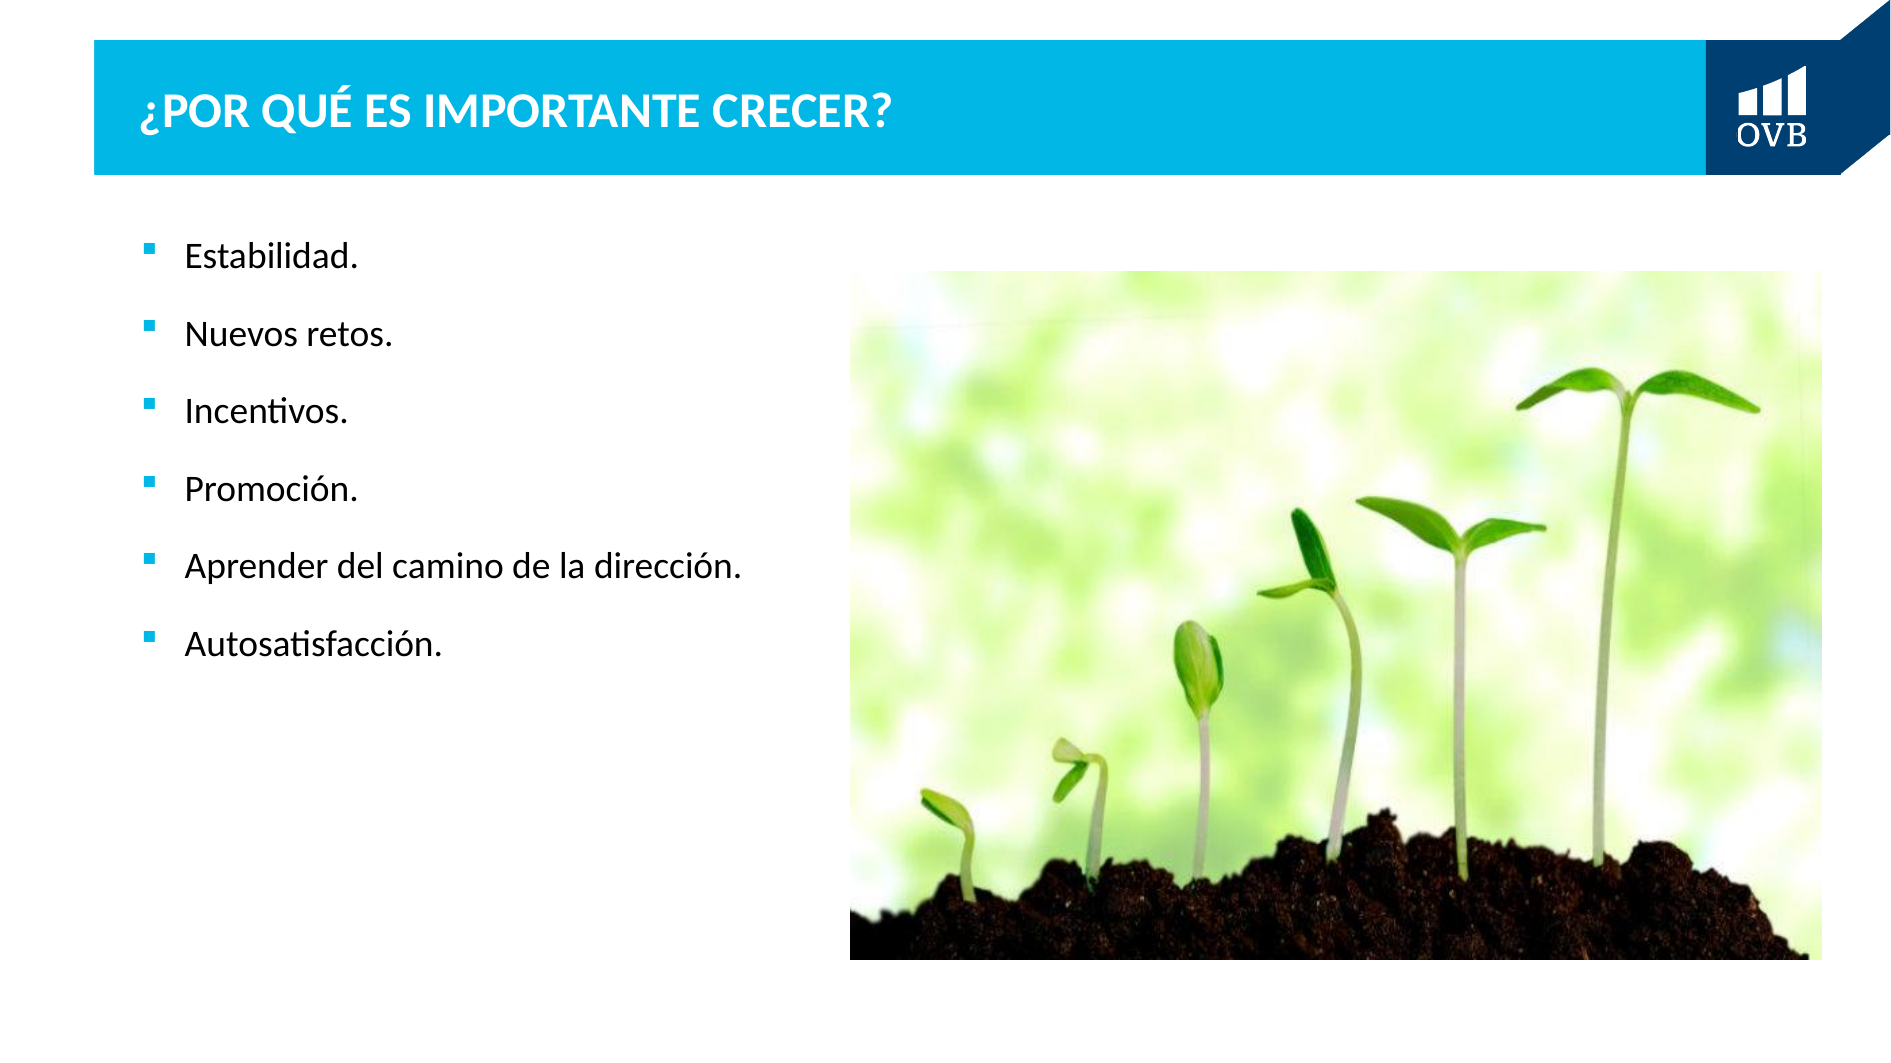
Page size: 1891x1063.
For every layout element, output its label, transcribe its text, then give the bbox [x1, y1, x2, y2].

list Estabilidad. Nuevos retos. Incentivos. Promoción. Aprender del camino de la dirección. Autosatisfacción. [96, 218, 1701, 934]
picture [850, 271, 1823, 960]
title ¿POR QUÉ ES IMPORTANTE CRECER? [94, 40, 1707, 175]
